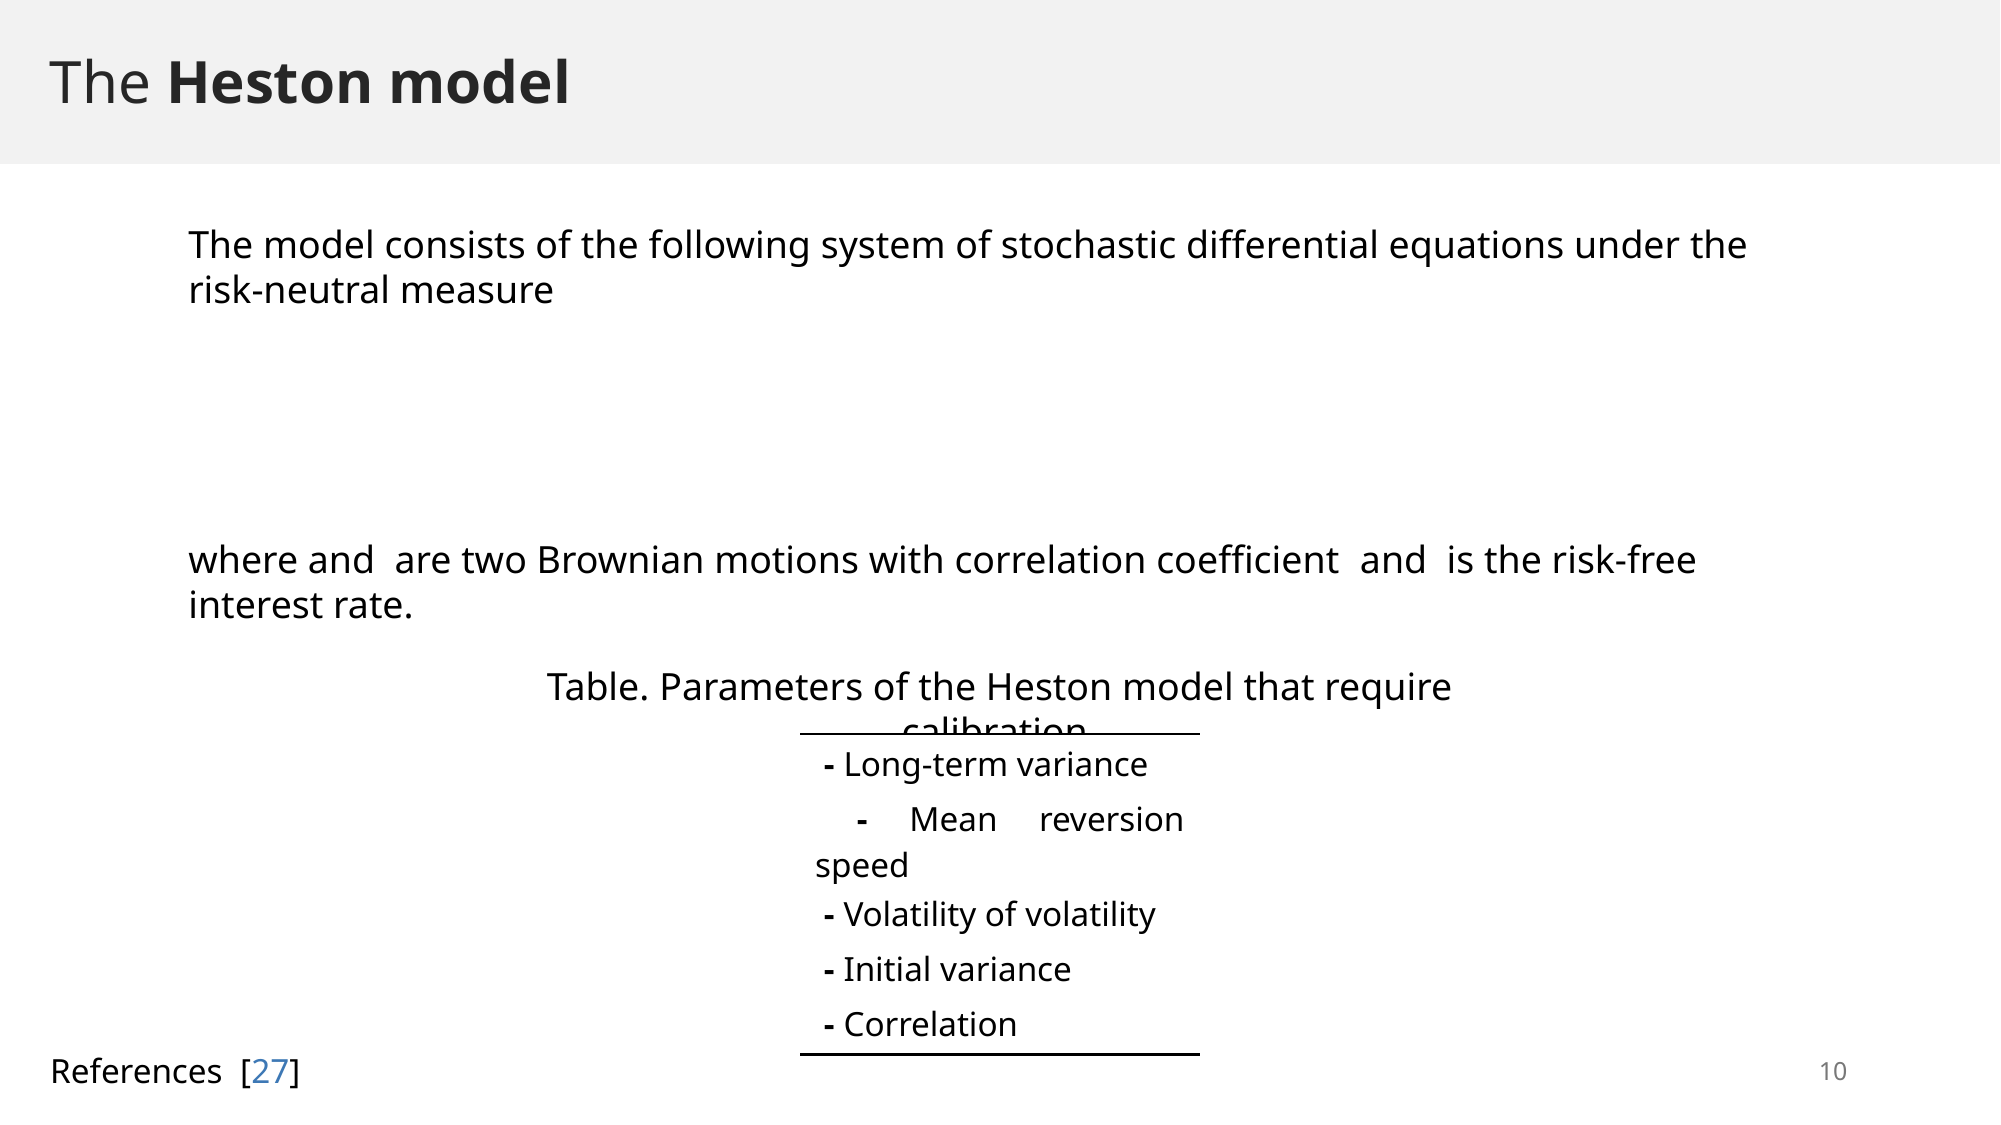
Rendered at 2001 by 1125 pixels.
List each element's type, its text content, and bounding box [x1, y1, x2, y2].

text_box Table. Parameters of the Heston model that require calibration. [452, 655, 1547, 761]
text_box References [27] [35, 1042, 486, 1098]
slide_number 9 [1412, 1042, 1863, 1103]
title The Heston model [0, 0, 2000, 164]
